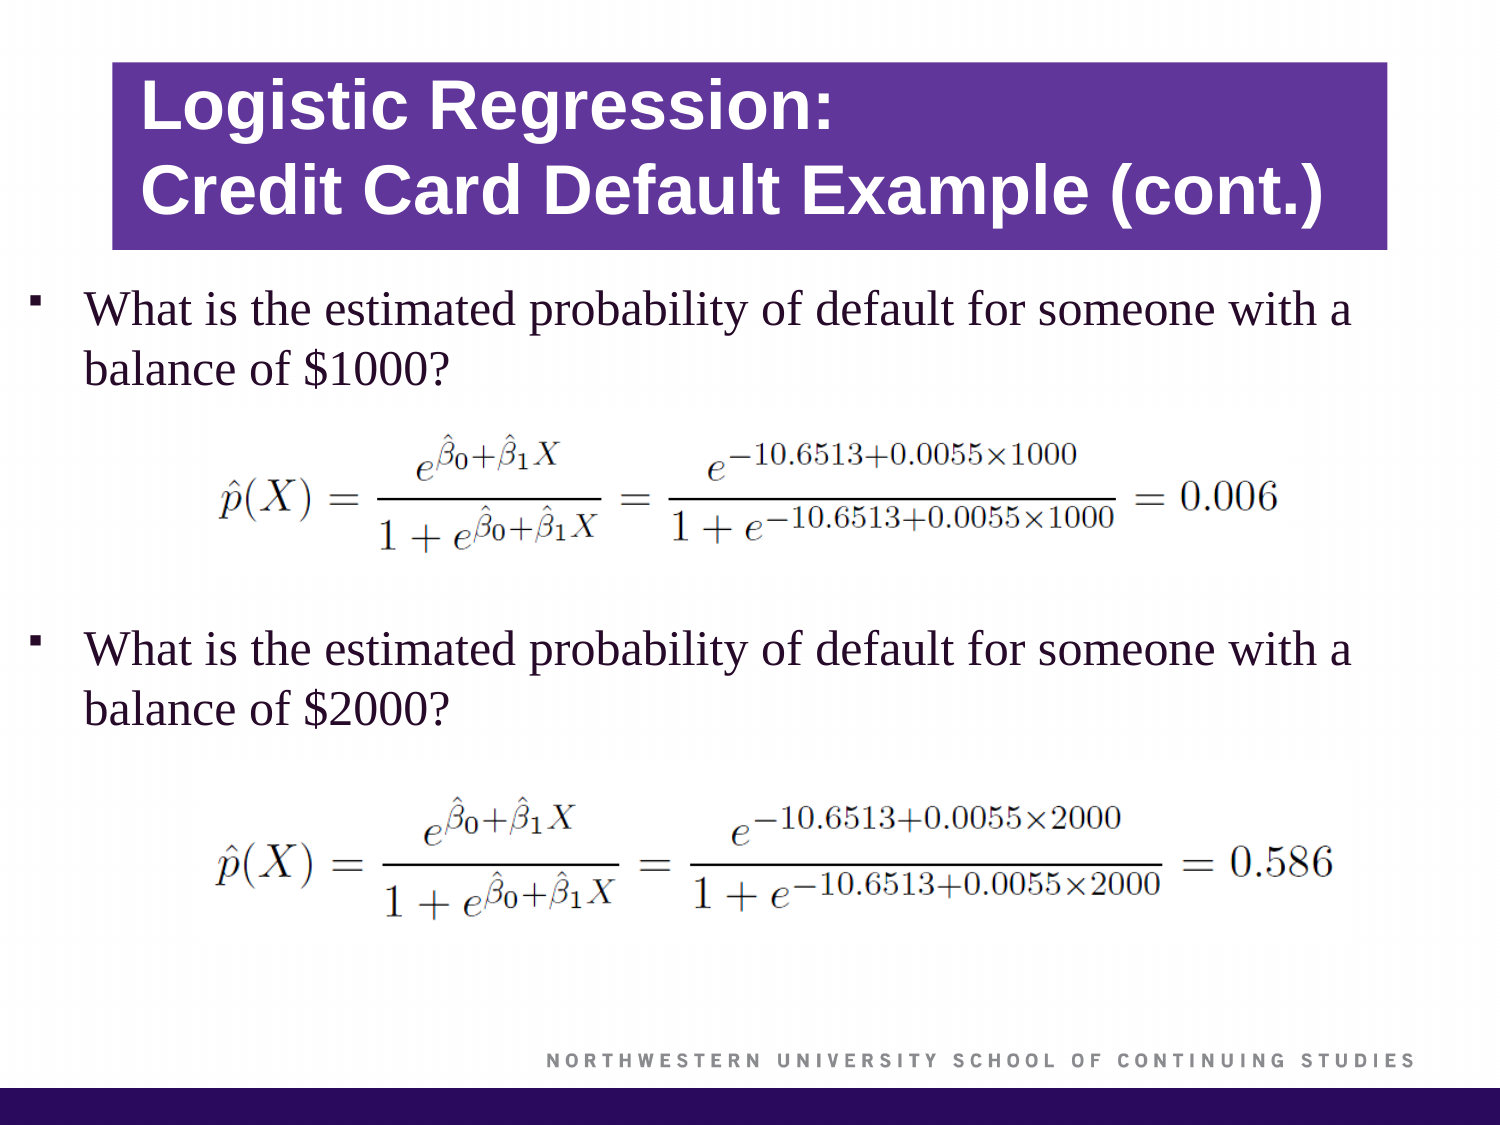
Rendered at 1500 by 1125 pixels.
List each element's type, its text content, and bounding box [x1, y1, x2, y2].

title Logistic Regression: Credit Card Default Example (cont.) [125, 50, 1400, 238]
list What is the estimated probability of default for someone with a balance of $1000? What is the estimated probability of default for someone with a balance of $2000? [12, 268, 1488, 943]
picture [0, 0, 1500, 1125]
